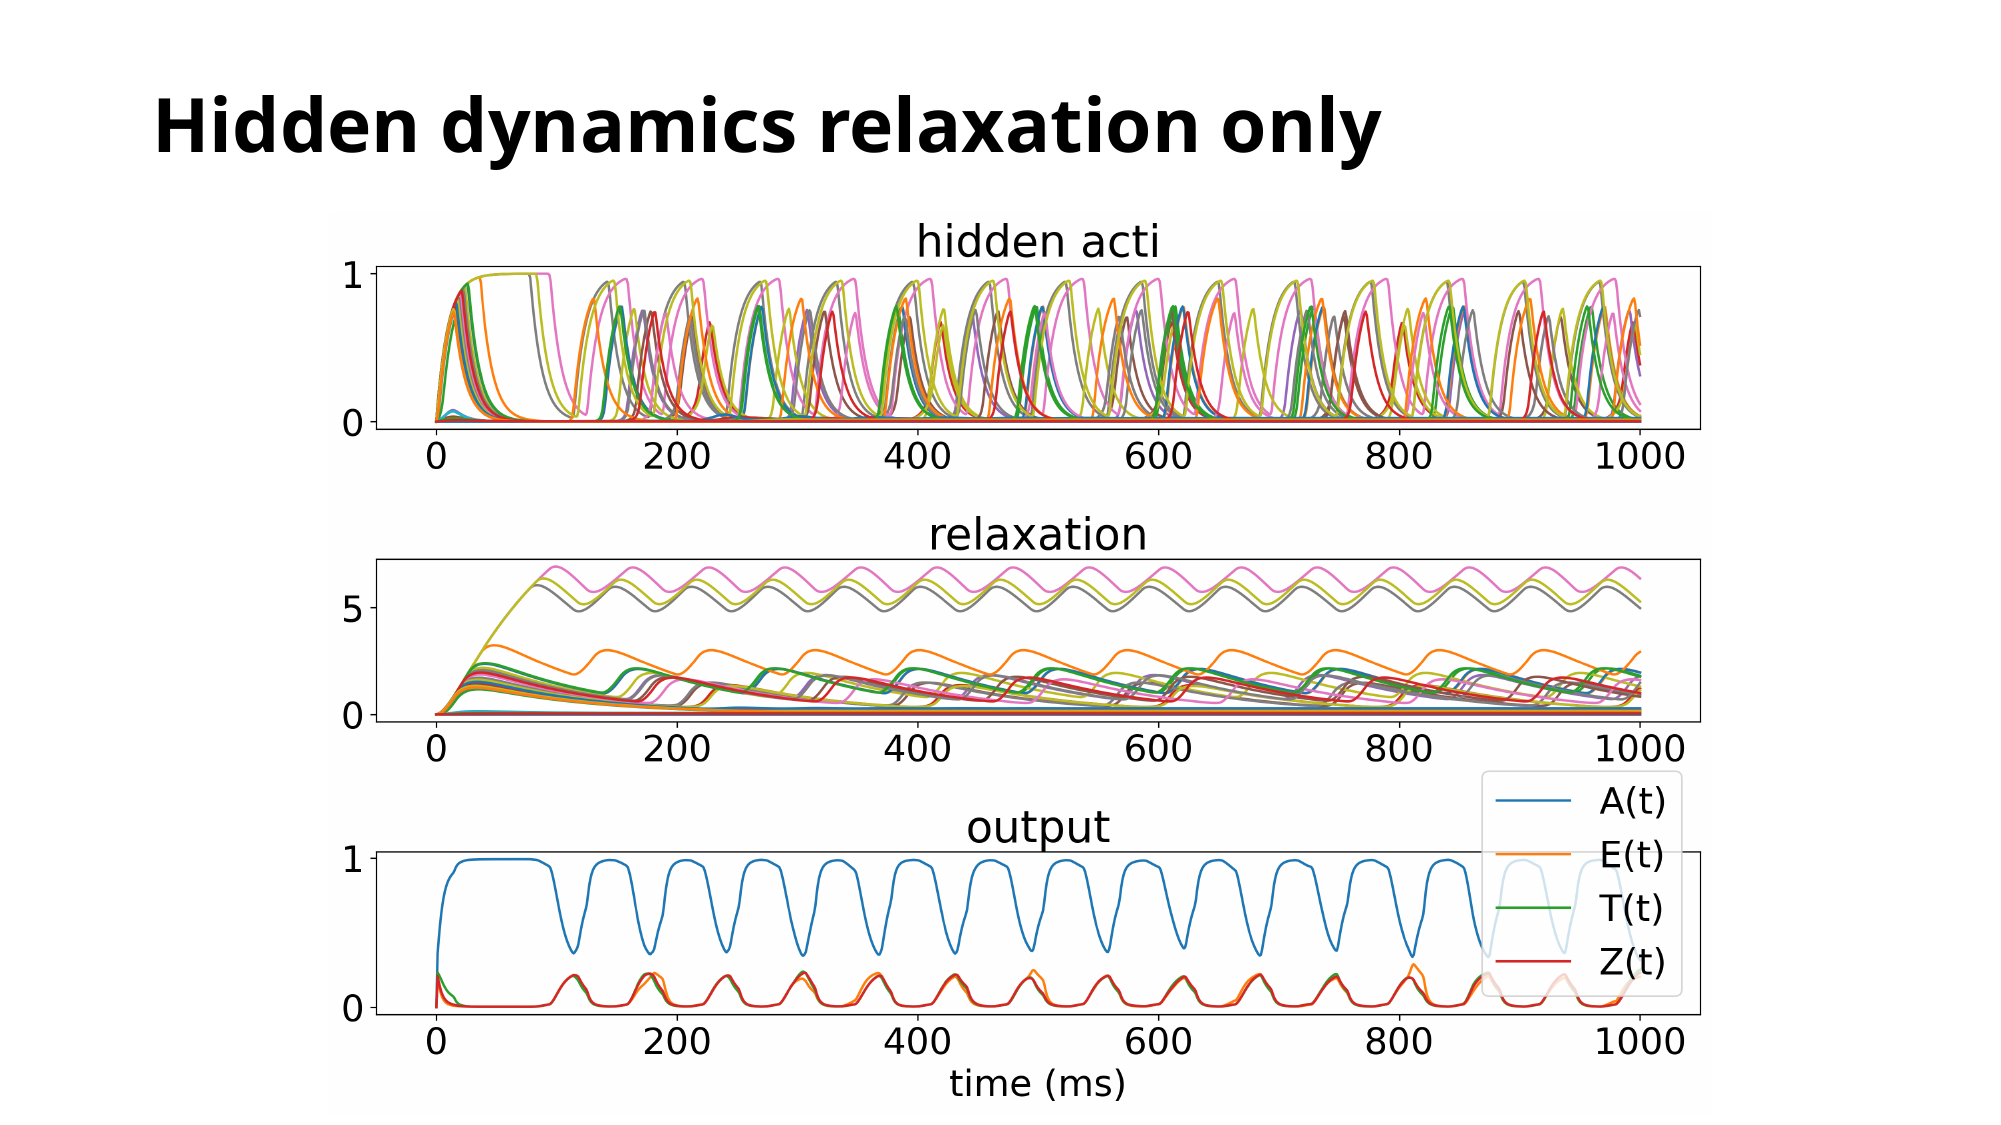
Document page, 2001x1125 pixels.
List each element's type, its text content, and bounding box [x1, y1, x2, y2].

title Hidden dynamics relaxation only [137, 59, 1863, 197]
picture [329, 211, 1712, 1115]
